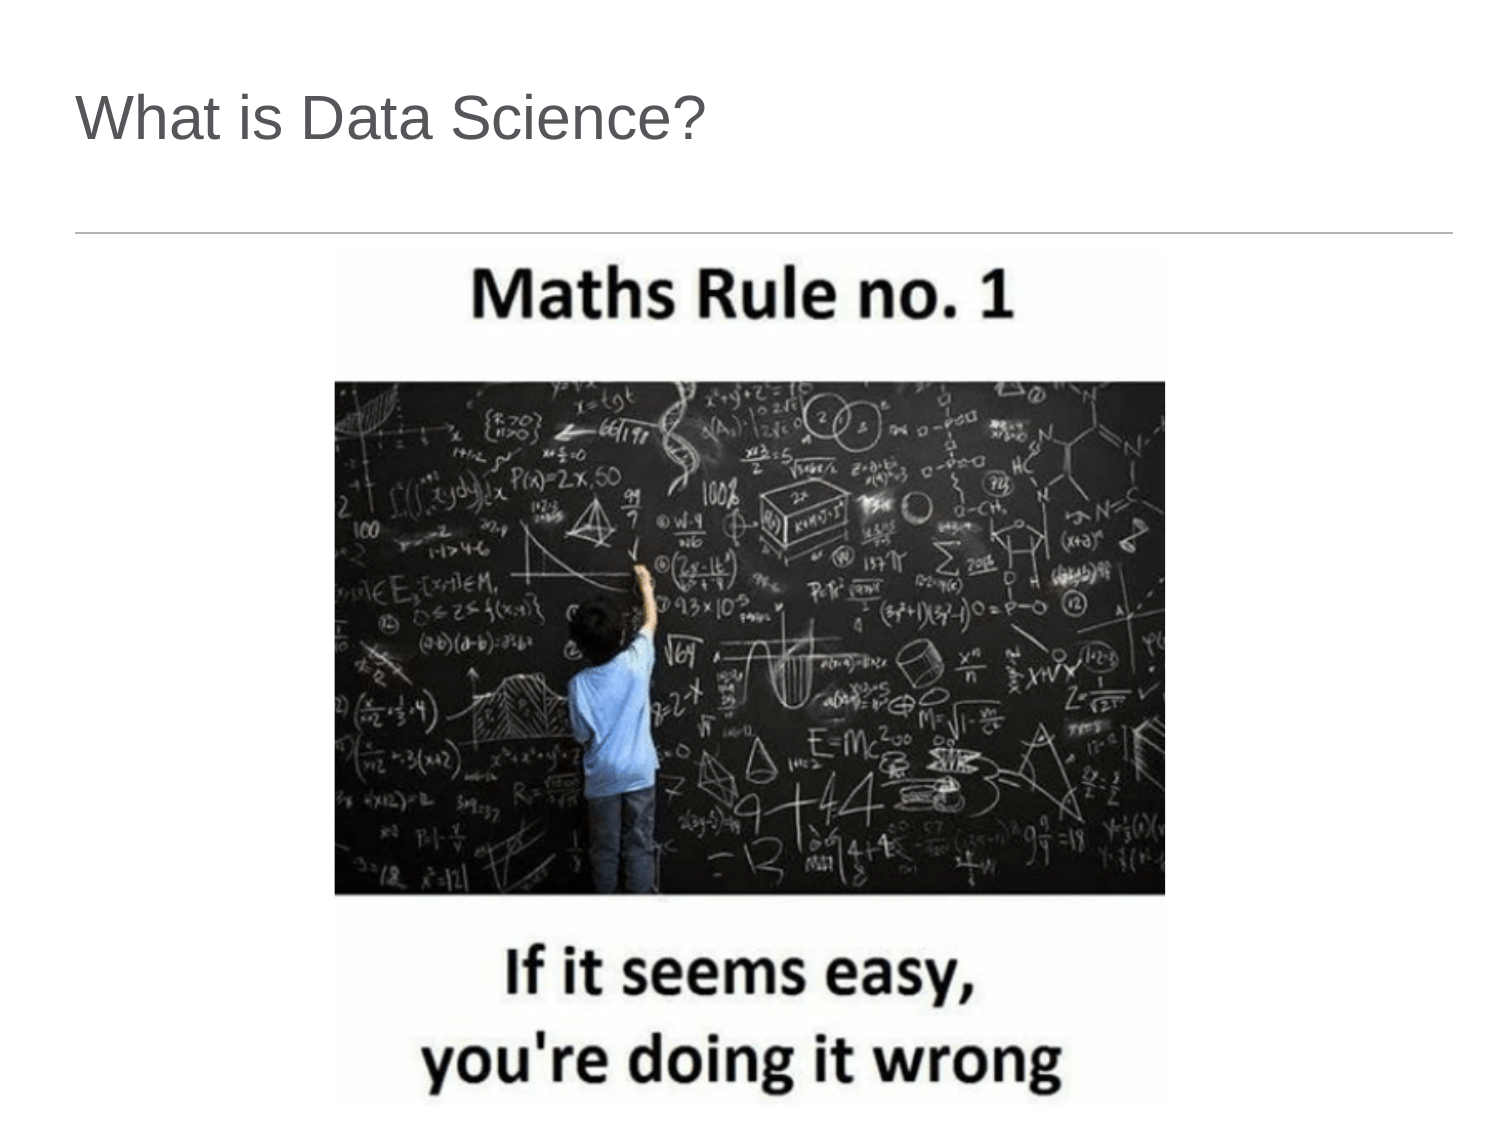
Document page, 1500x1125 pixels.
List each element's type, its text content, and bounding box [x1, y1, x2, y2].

title What is Data Science? [75, 50, 1454, 152]
picture [334, 251, 1166, 1107]
